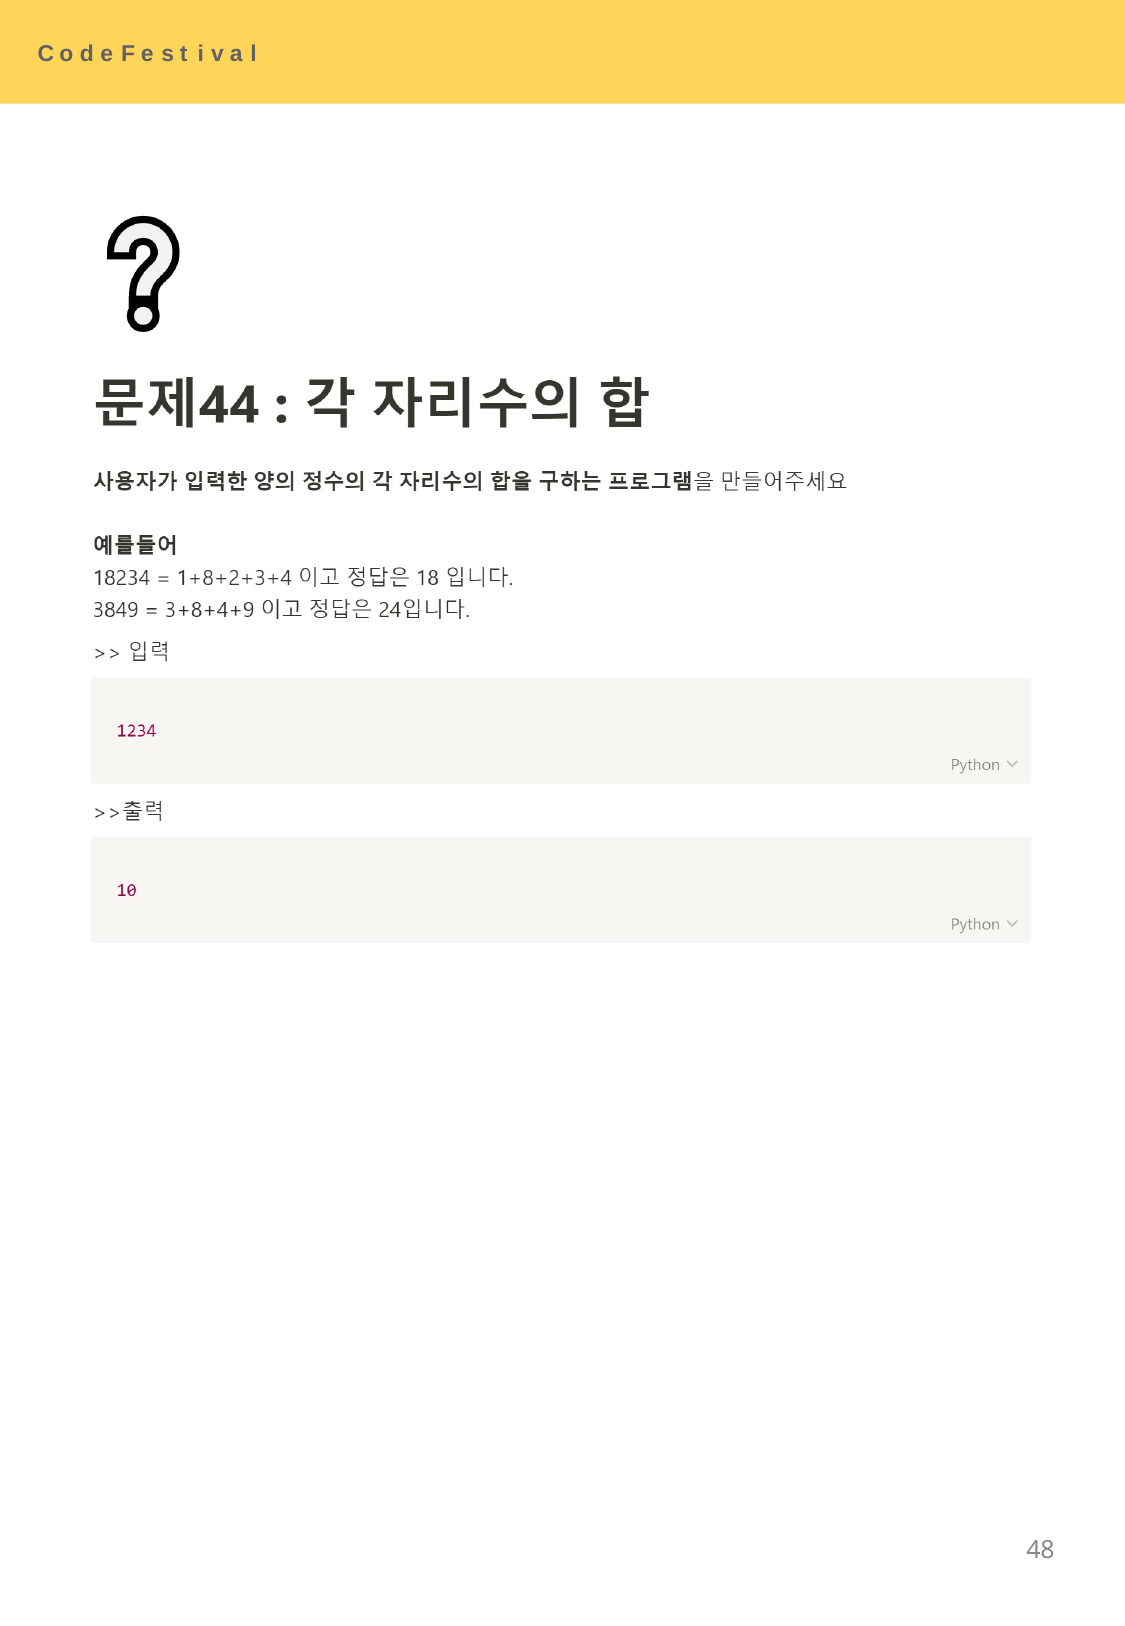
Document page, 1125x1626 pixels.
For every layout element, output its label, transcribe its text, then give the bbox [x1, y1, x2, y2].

text_box [90, 215, 1032, 943]
text_box C o d e F e s t i v a l [35, 36, 264, 67]
slide_number 10 [1020, 1529, 1062, 1625]
